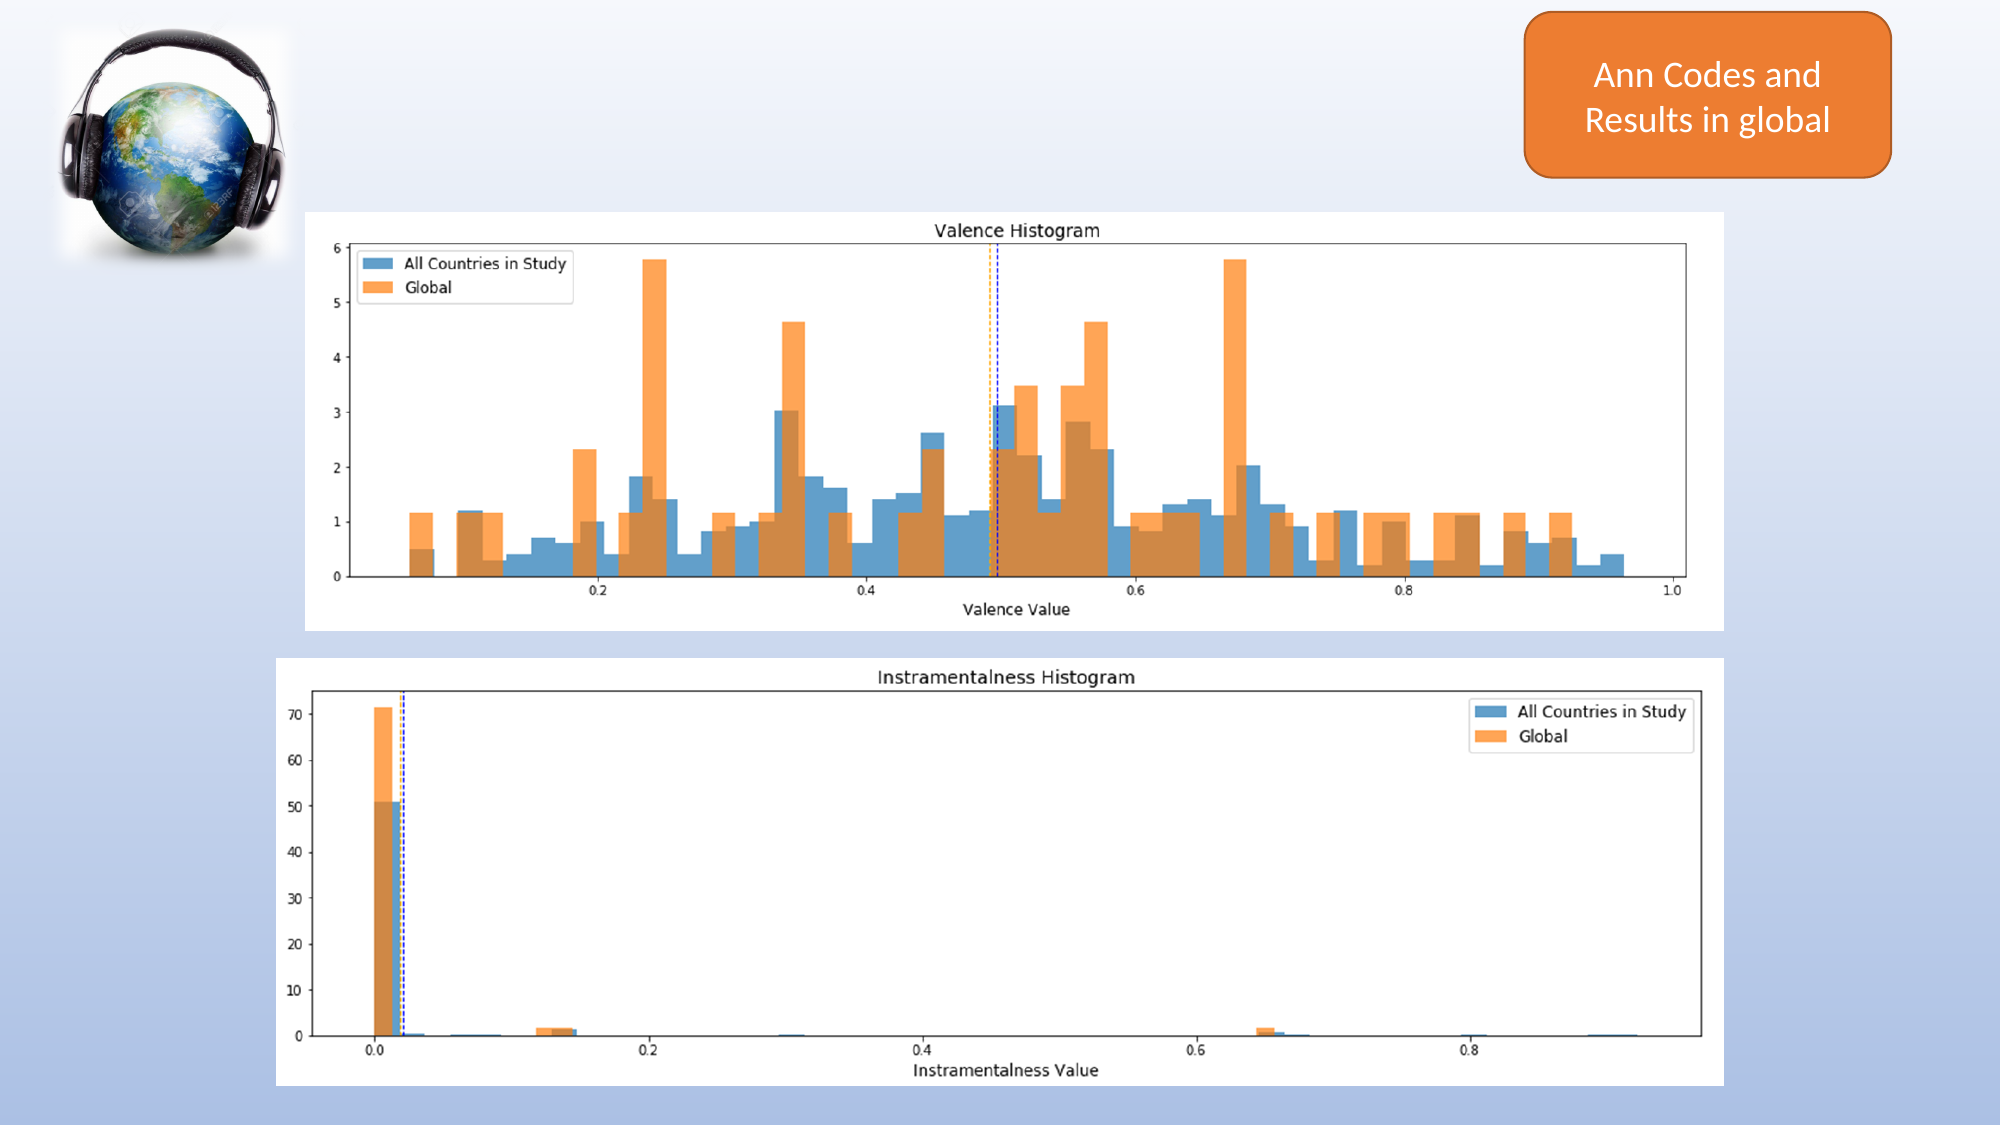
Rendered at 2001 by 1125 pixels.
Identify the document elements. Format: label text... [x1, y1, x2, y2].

text_box Ann Codes and Results in global [1523, 10, 1893, 179]
picture [42, 11, 1724, 631]
picture [276, 658, 1724, 1086]
list [137, 275, 1863, 1114]
